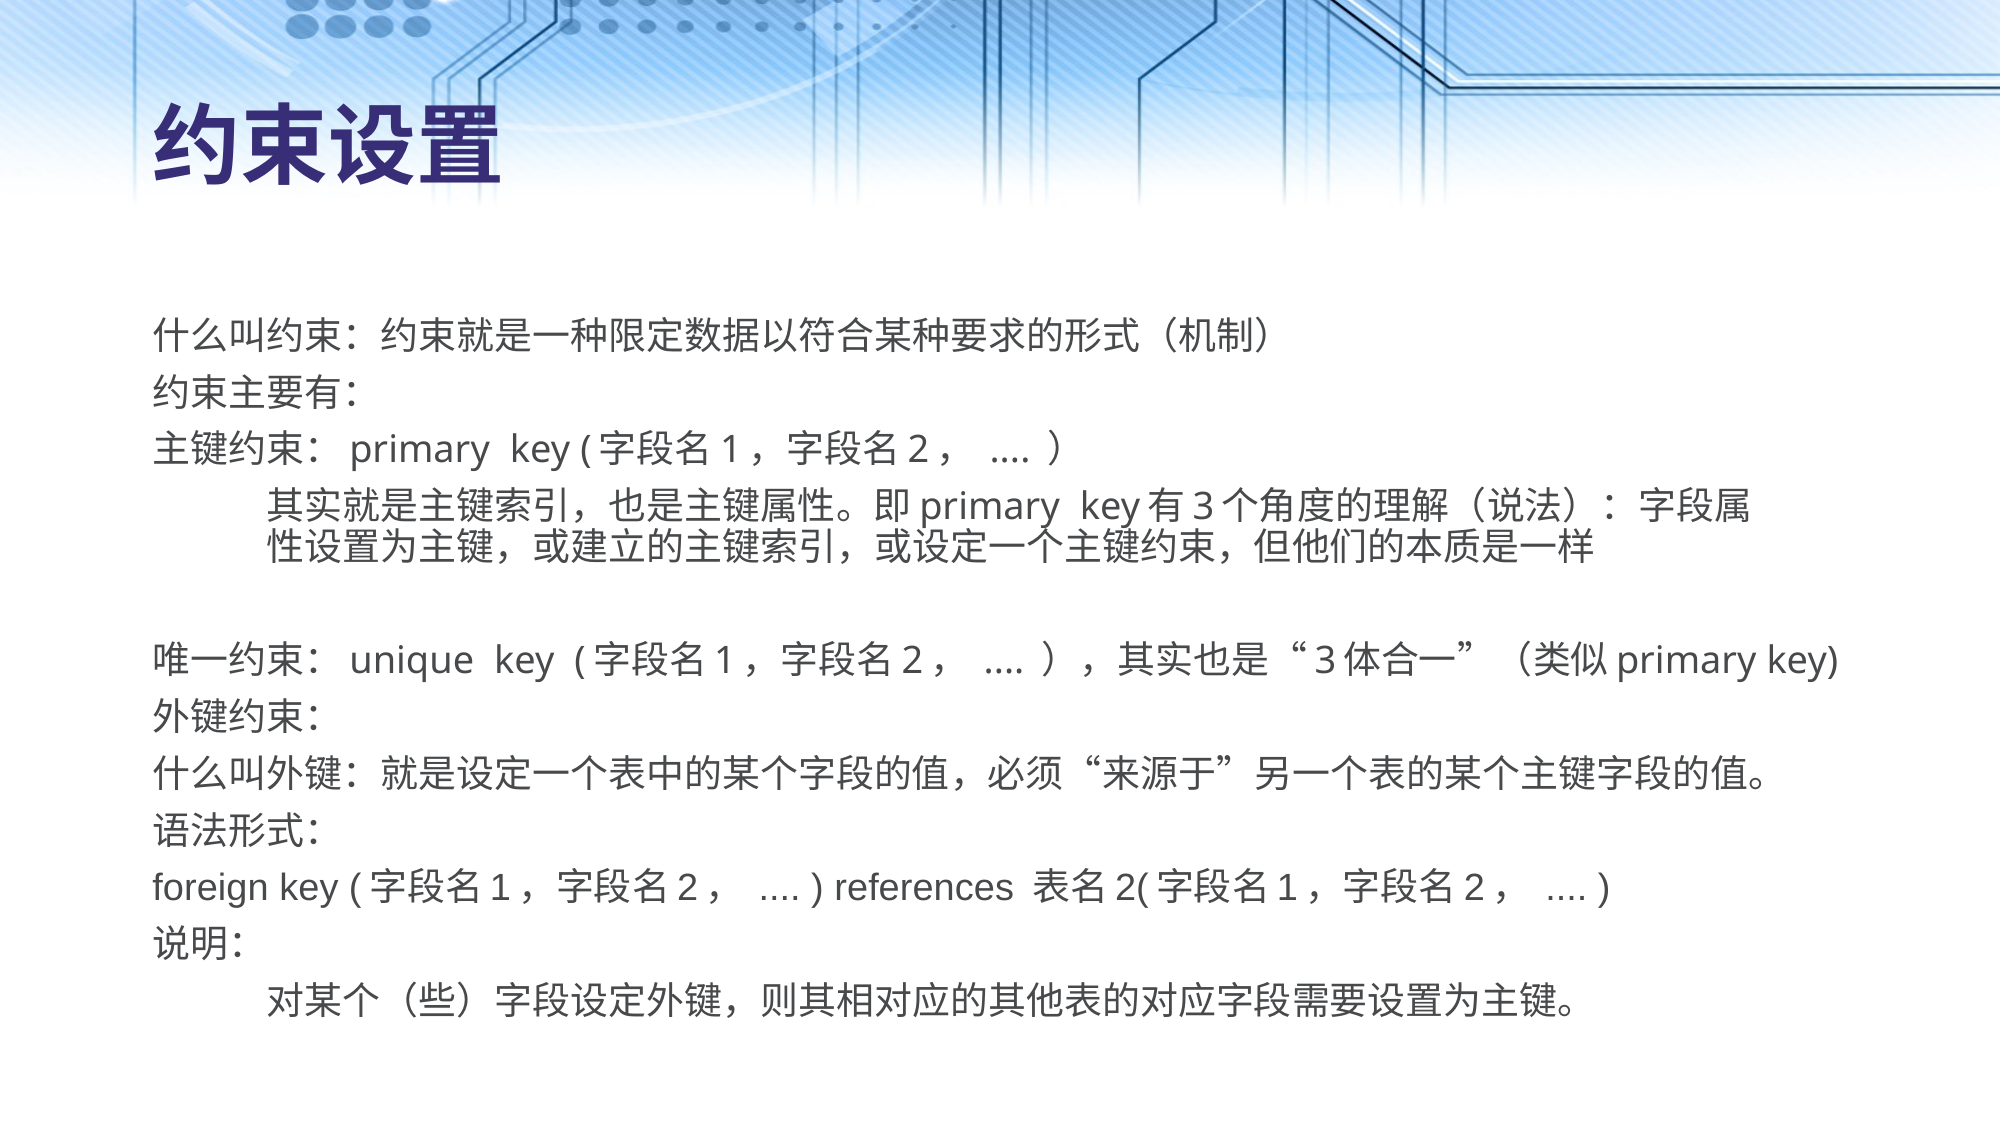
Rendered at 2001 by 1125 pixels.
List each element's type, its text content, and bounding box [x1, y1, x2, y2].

picture [0, 0, 2000, 454]
title 约束设置 [137, 93, 1863, 204]
list 什么叫约束：约束就是一种限定数据以符合某种要求的形式（机制） 约束主要有： 主键约束：primary key (字段名1，字段名2， .... ） 其实就是主键索引，也是主键属性。即primary key有3个角度的理解（说法）：字段属 性设置为主键，或建立的主键索引，或设定一个主键约束，但他们的本质是一样 唯一约束：unique key (字段名1，字段名2， .... ），其实也是“3体合一”（类似primary key) 外键约束： 什么叫外键：就是设定一个表中的某个字段的值，必须“来源于”另一个表的某个主键字段的值。 语法形式： foreign key (字段名1，字段名2， .... ) references 表名2(字段名1，字段名2， .... ) 说明： 对某个（些）字段设定外键，则其相对应的其他表的对应字段需要设置为主键。 [137, 247, 1863, 1078]
